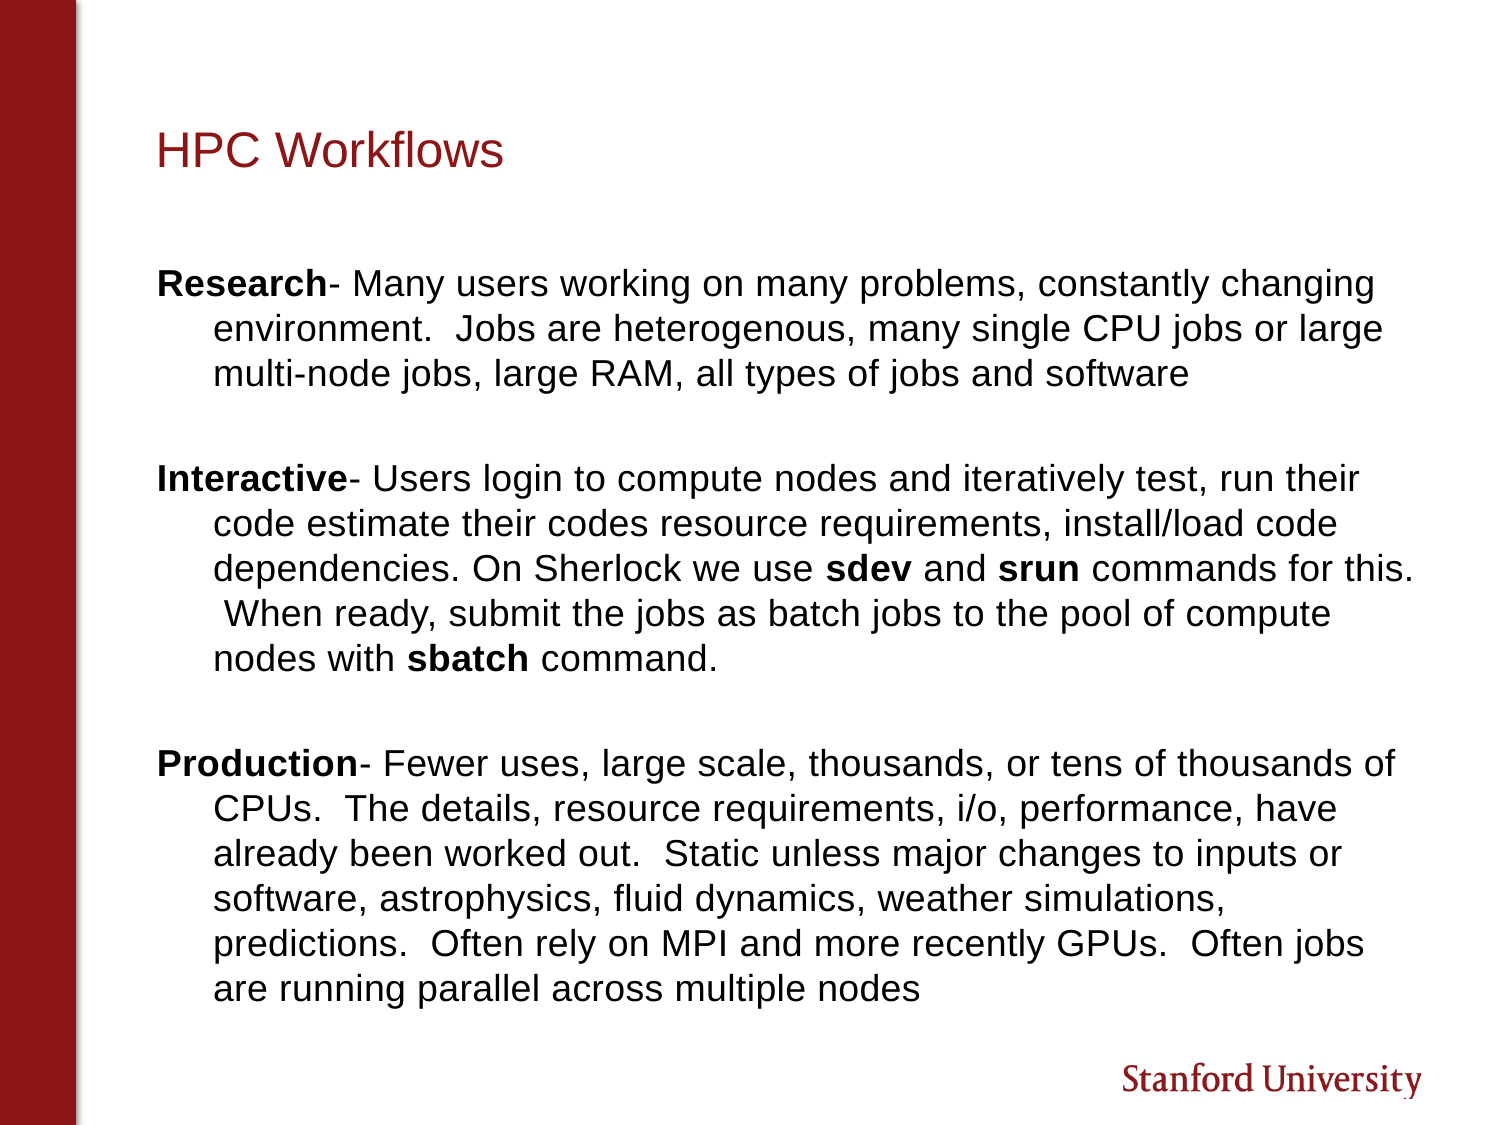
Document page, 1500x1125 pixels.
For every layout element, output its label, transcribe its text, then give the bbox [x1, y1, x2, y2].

title HPC Workflows [155, 78, 1420, 186]
list Research- Many users working on many problems, constantly changing environment. Jobs are heterogenous, many single CPU jobs or large multi-node jobs, large RAM, all types of jobs and software Interactive- Users login to compute nodes and iteratively test, run their code estimate their codes resource requirements, install/load code dependencies. On Sherlock we use sdev and srun commands for this. When ready, submit the jobs as batch jobs to the pool of compute nodes with sbatch command. Production- Fewer uses, large scale, thousands, or tens of thousands of CPUs. The details, resource requirements, i/o, performance, have already been worked out. Static unless major changes to inputs or software, astrophysics, fluid dynamics, weather simulations, predictions. Often rely on MPI and more recently GPUs. Often jobs are running parallel across multiple nodes [156, 198, 1421, 1021]
